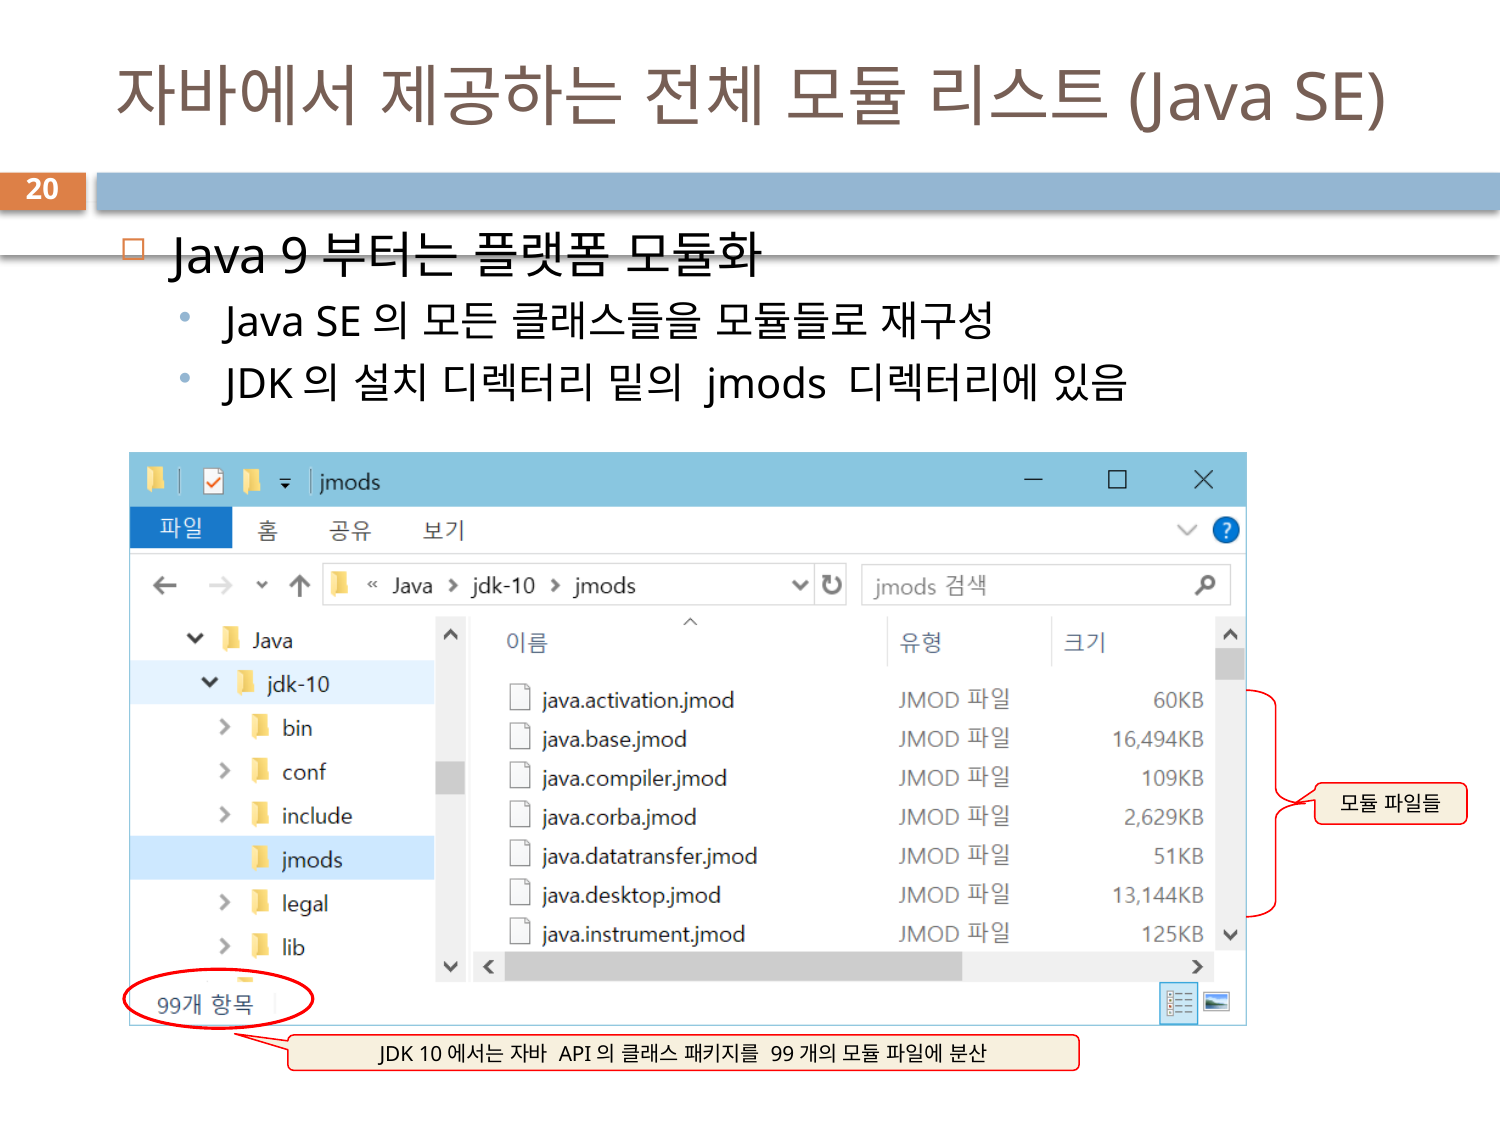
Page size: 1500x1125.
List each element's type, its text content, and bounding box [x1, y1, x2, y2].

slide_number 20 [0, 170, 87, 211]
text_box [1251, 689, 1297, 918]
text_box 모듈 파일들 [1293, 781, 1469, 826]
picture [129, 452, 1247, 1026]
title 자바에서 제공하는 전체 모듈 리스트(Java SE) [100, 37, 1438, 149]
list Java 9부터는 플랫폼 모듈화 Java SE의 모든 클래스들을 모듈들로 재구성 JDK의 설치 디렉터리 밑의 jmods 디렉터리에 있음 [105, 216, 1443, 1044]
text_box JDK 10에서는 자바 API의 클래스 패키지를 99개의 모듈 파일에 분산 [234, 1035, 1081, 1072]
